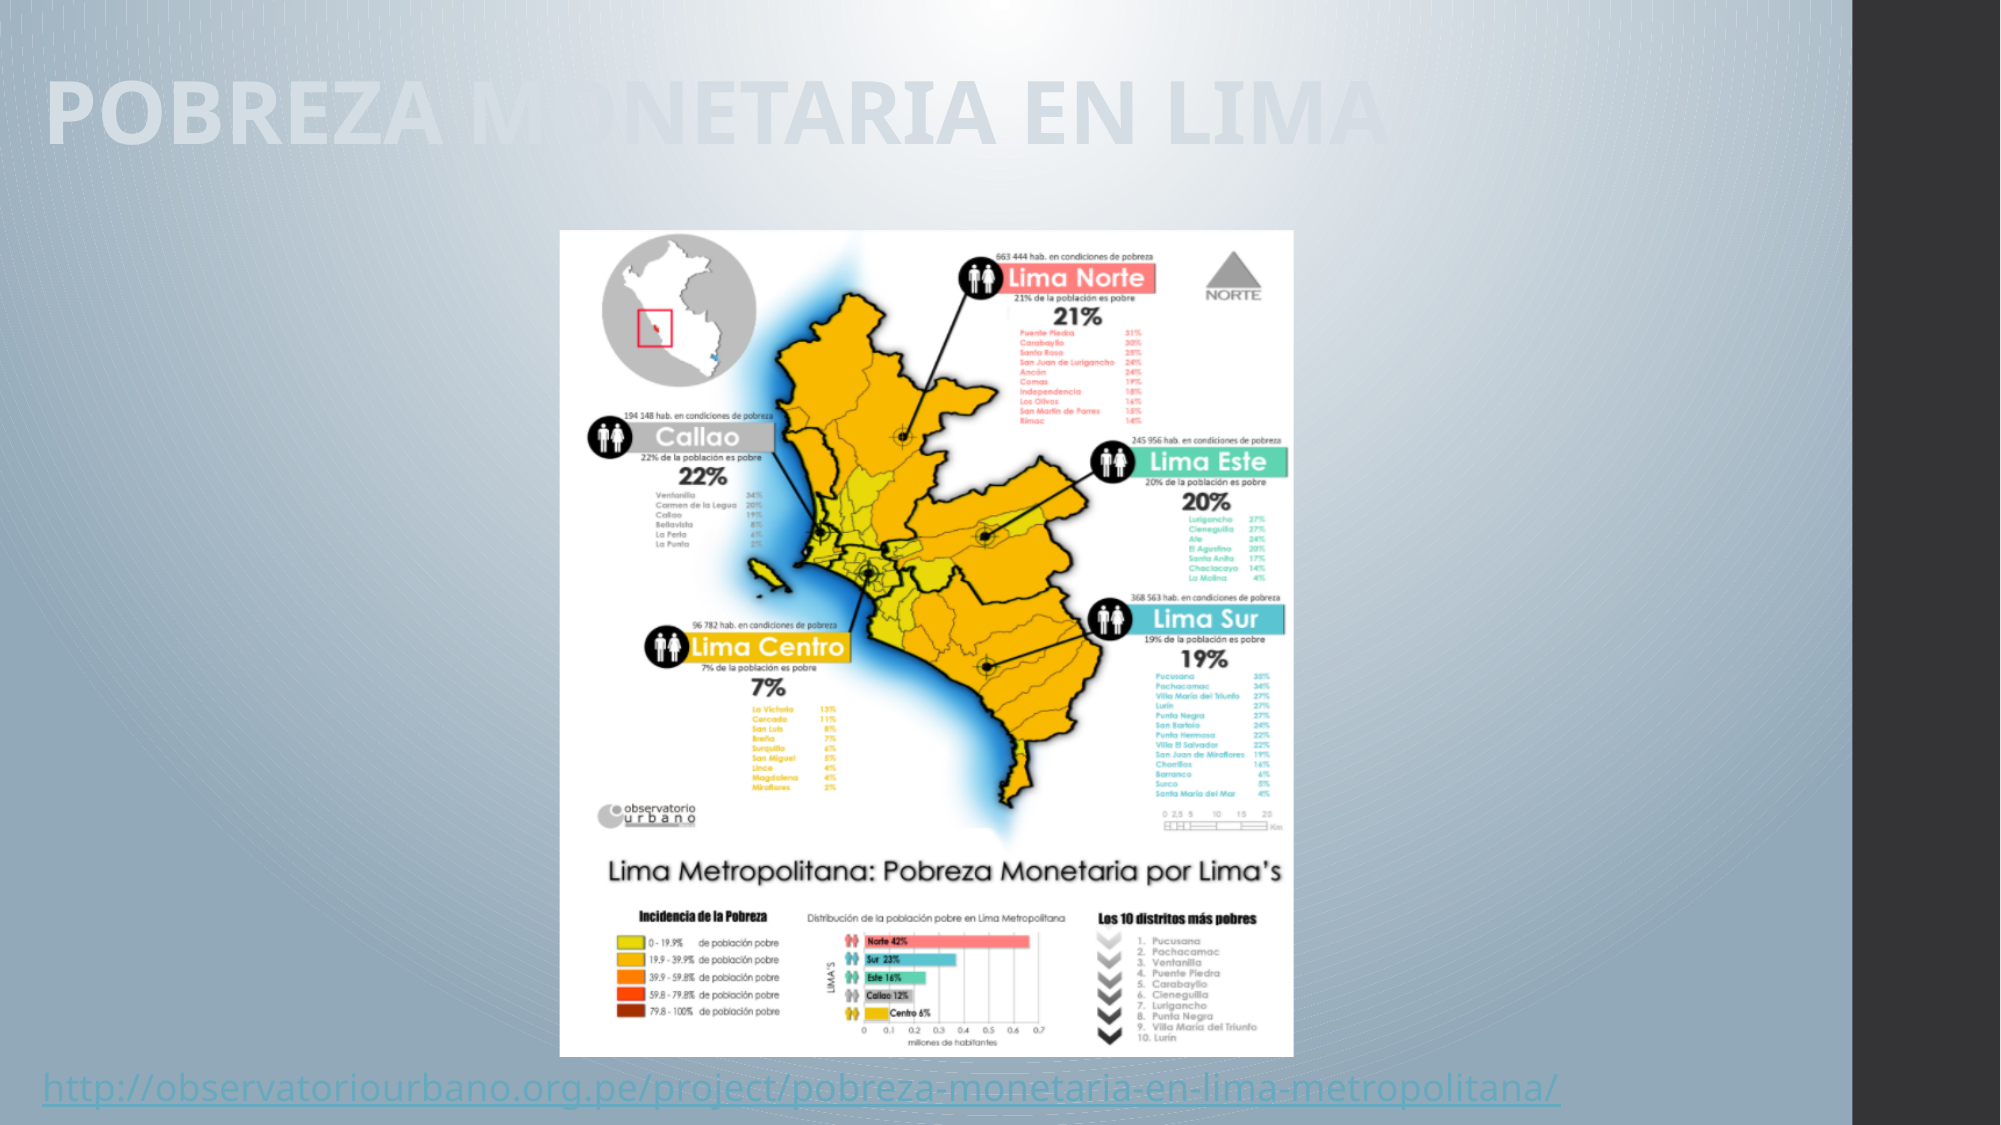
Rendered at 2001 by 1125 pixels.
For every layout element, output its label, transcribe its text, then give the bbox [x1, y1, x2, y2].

picture [559, 229, 1294, 1057]
list http://observatoriourbano.org.pe/project/pobreza-monetaria-en-lima-metropolitana/ [26, 1056, 1606, 1125]
title POBREZA MONETARIA EN LIMA [26, 59, 1617, 172]
